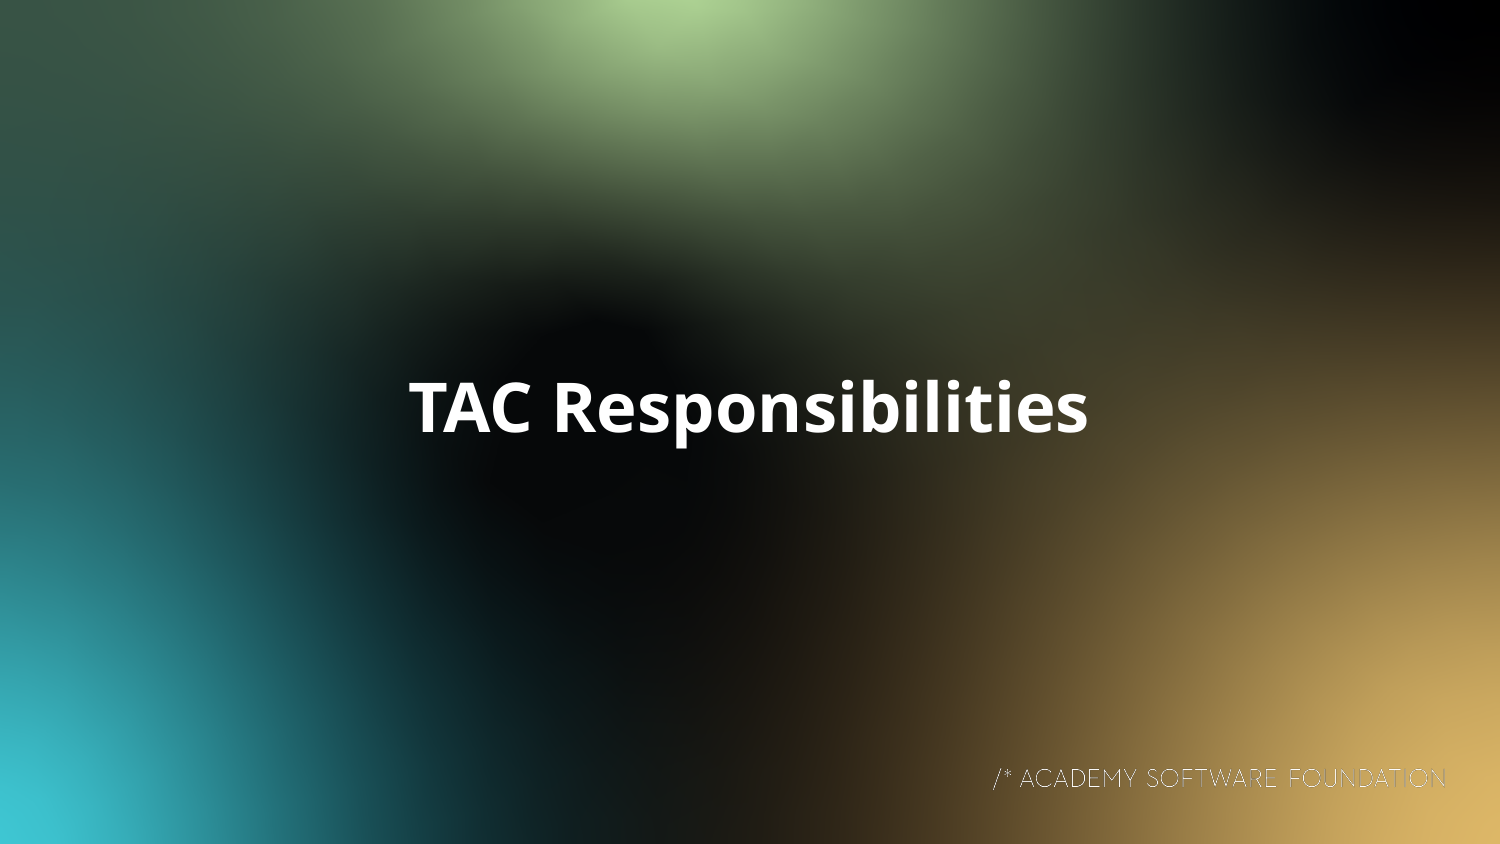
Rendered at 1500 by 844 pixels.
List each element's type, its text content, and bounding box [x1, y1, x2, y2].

title TAC Responsibilities [103, 221, 1397, 454]
picture [0, 0, 1500, 844]
